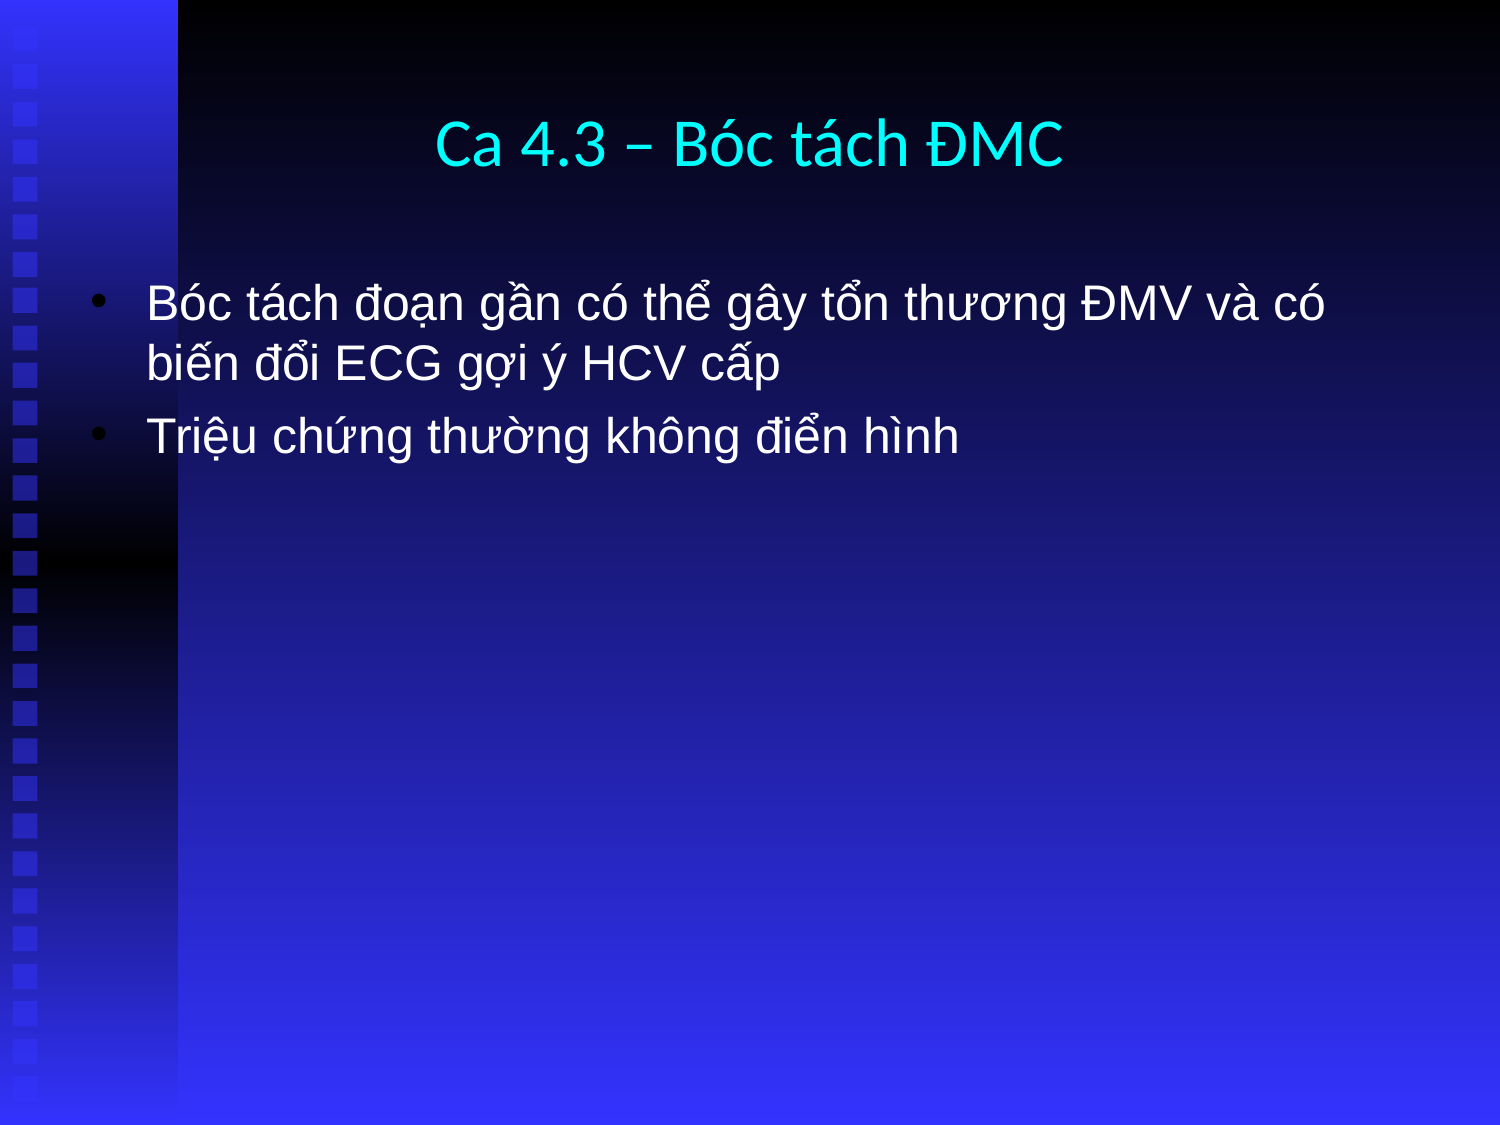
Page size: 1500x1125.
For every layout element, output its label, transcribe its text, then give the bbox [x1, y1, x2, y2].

list Bóc tách đoạn gần có thể gây tổn thương ĐMV và có biến đổi ECG gợi ý HCV cấp Triệu chứng thường không điển hình [75, 262, 1425, 1005]
title Ca 4.3 – Bóc tách ĐMC [75, 45, 1425, 233]
